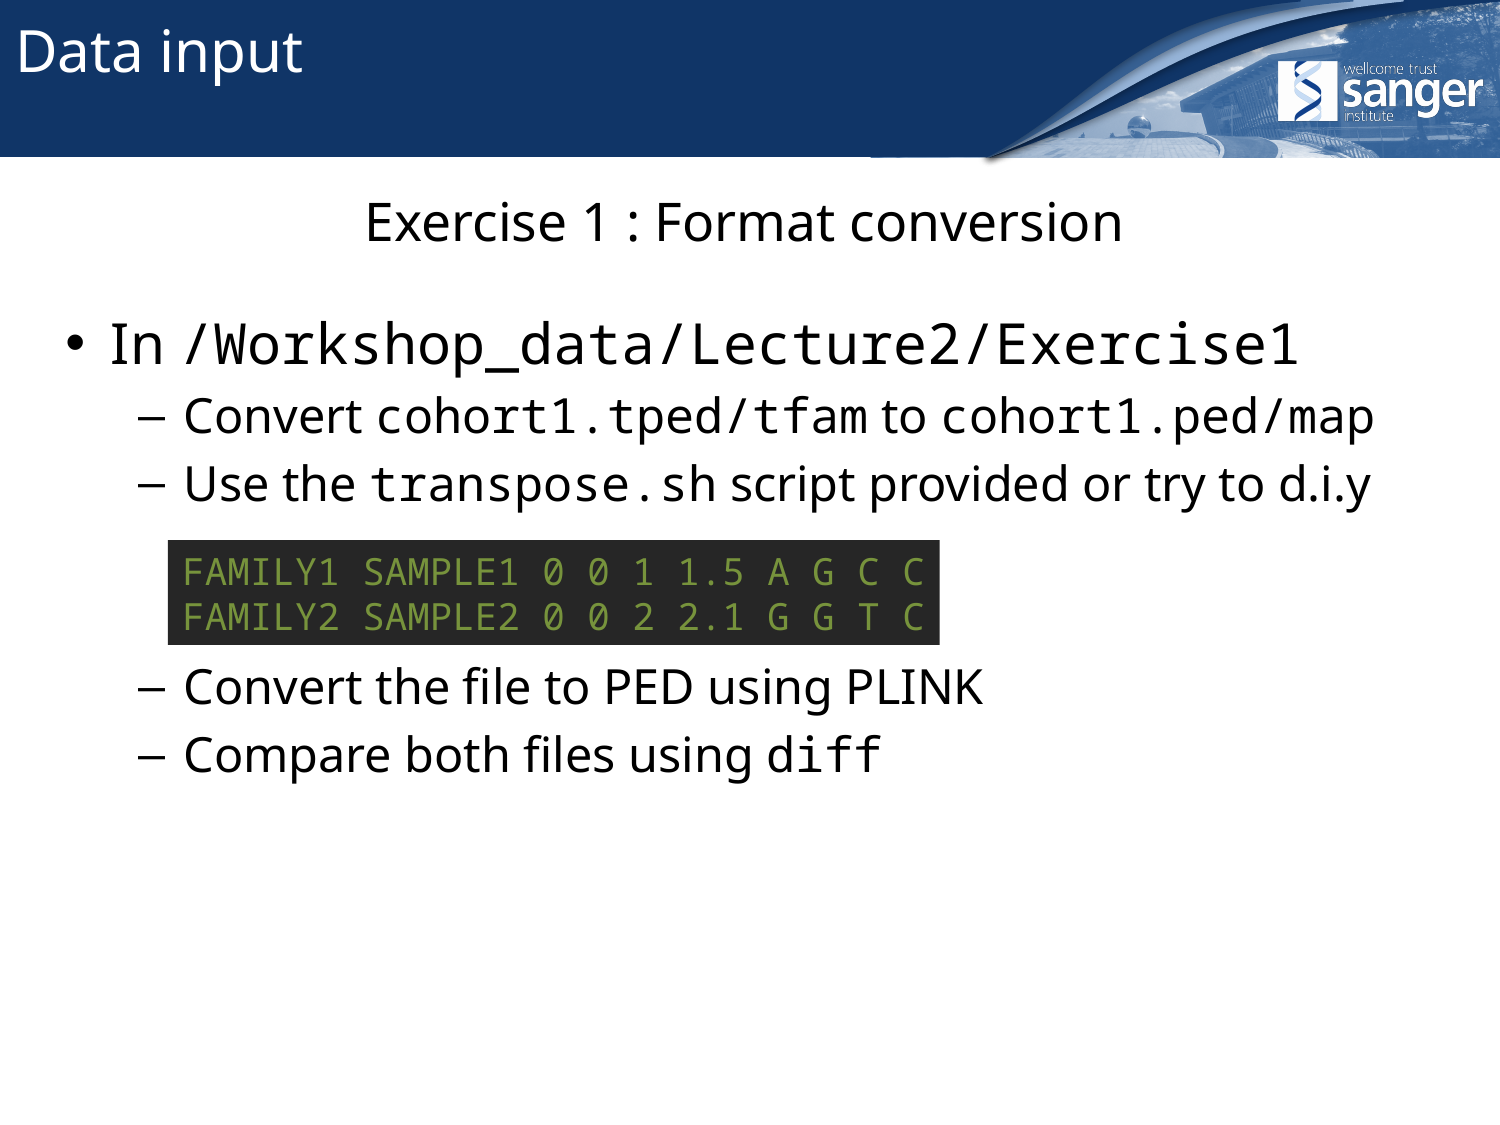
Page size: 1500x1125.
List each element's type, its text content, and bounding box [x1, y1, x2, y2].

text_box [0, 0, 1500, 158]
list Exercise 1 : Format conversion [303, 181, 1187, 300]
text_box FAMILY1 SAMPLE1 0 0 1 1.5 A G C C FAMILY2 SAMPLE2 0 0 2 2.1 G G T C [167, 540, 940, 645]
text_box In /Workshop_data/Lecture2/Exercise1 Convert cohort1.tped/tfam to cohort1.ped/map Use the transpose.sh script provided or try to d.i.y Convert the file to PED using PLINK Compare both files using diff [50, 300, 1401, 831]
